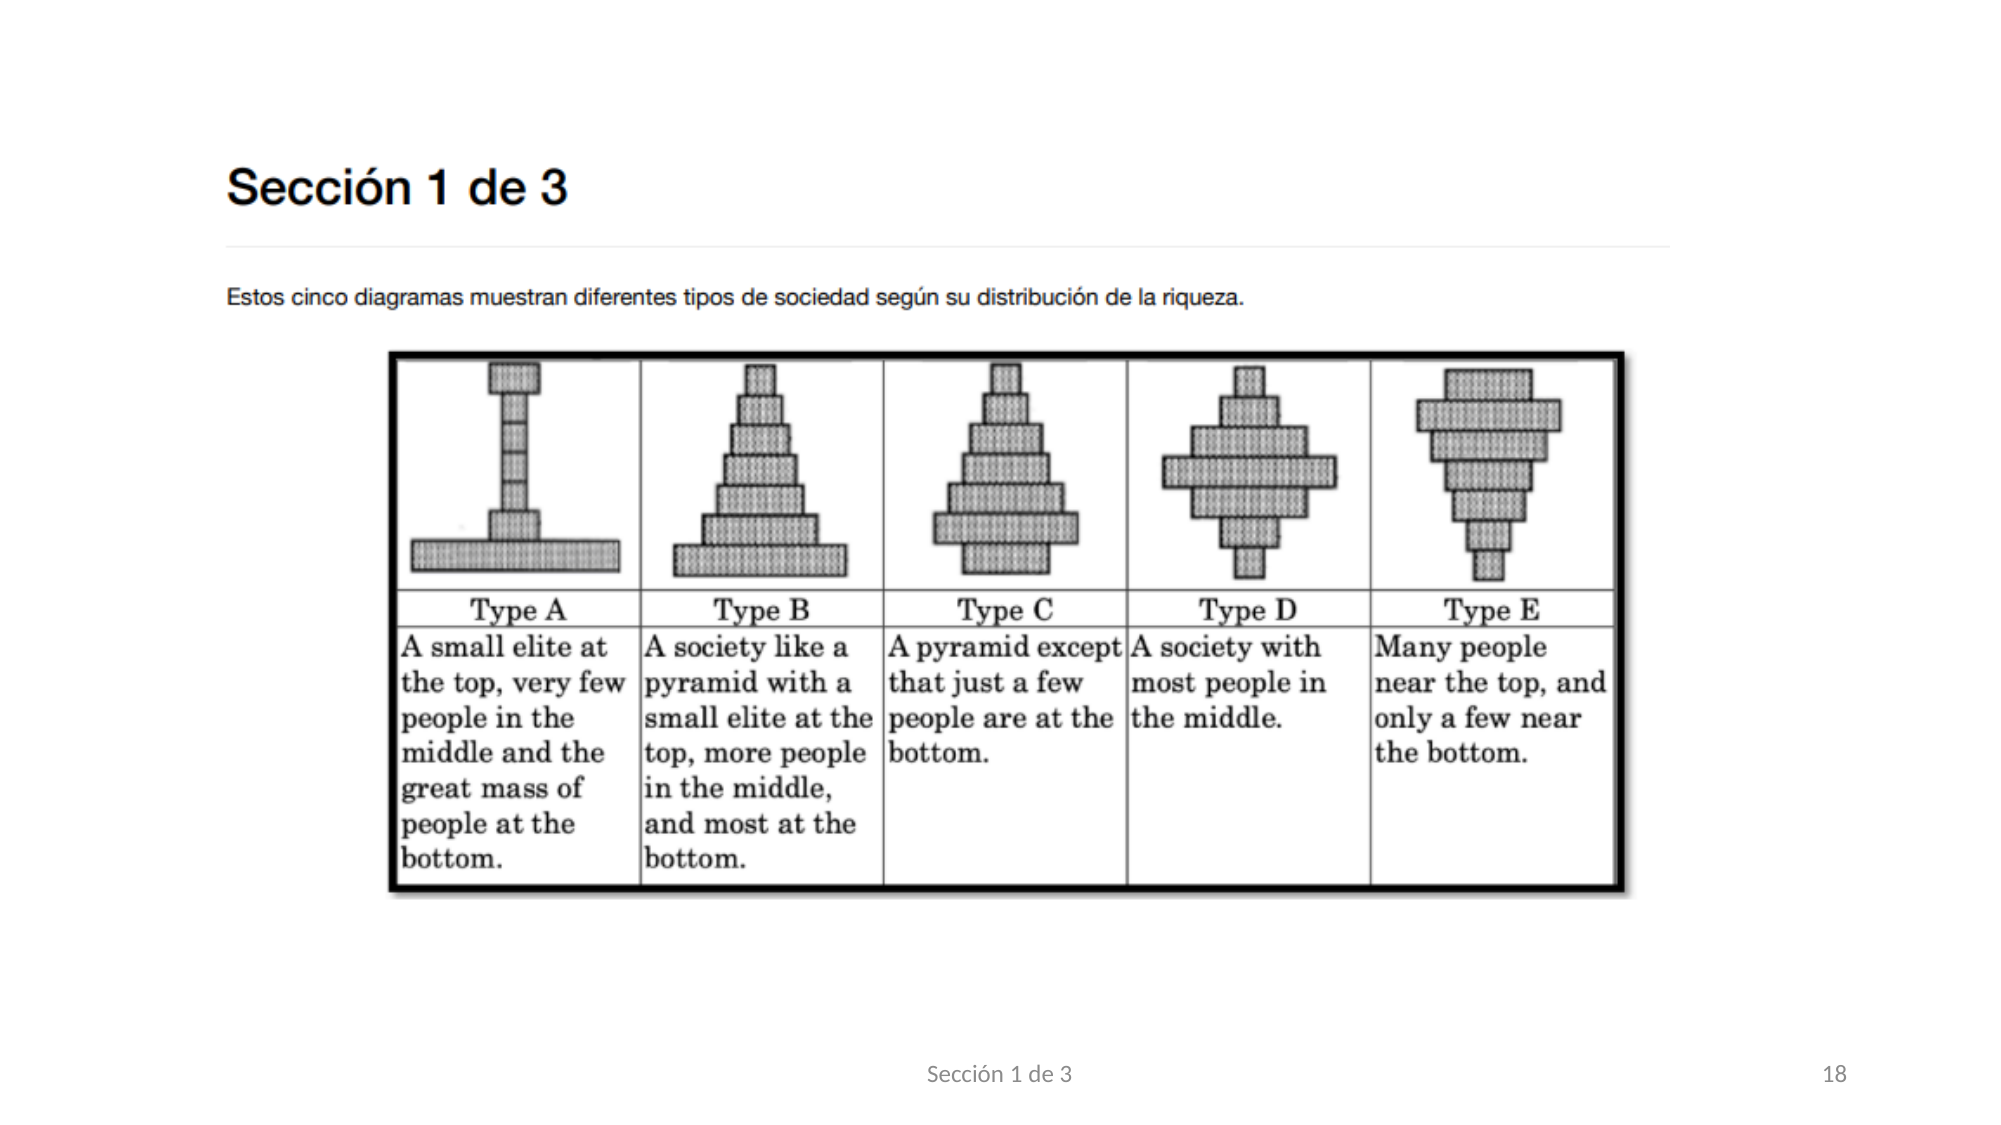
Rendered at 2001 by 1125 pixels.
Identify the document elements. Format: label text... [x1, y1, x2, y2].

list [216, 144, 1670, 924]
footer Sección 1 de 3 [662, 1042, 1338, 1103]
slide_number 18 [1412, 1042, 1863, 1103]
